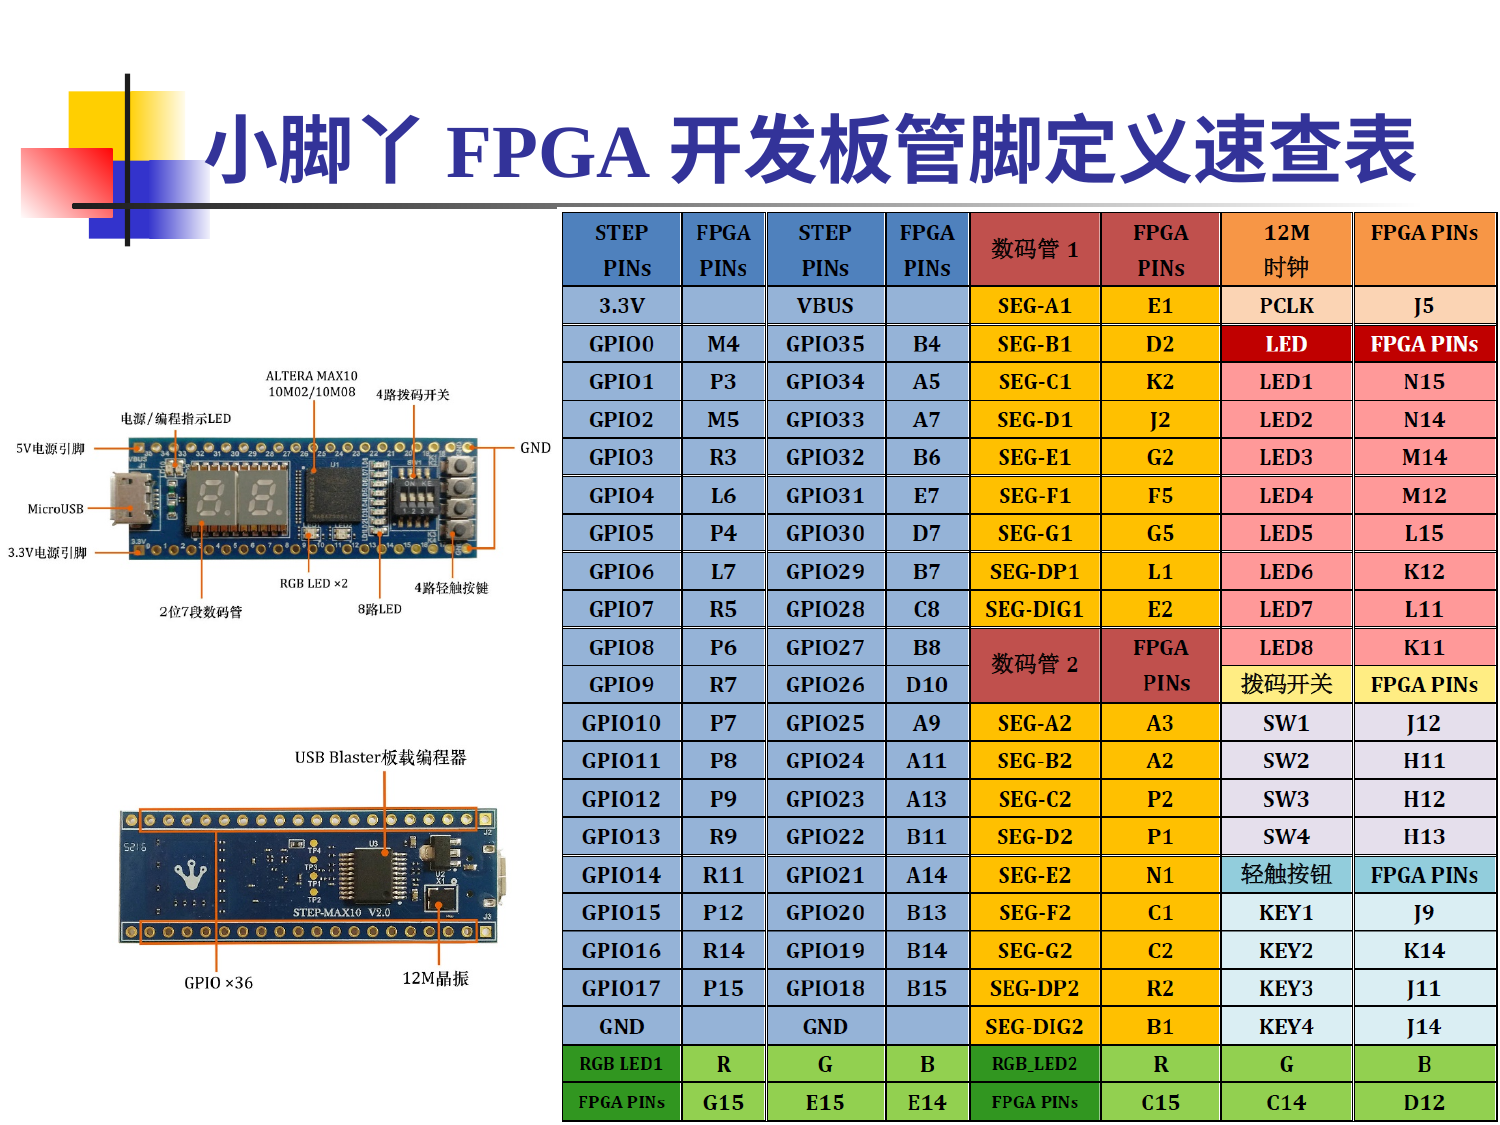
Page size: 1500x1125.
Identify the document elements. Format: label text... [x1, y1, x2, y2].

picture [0, 207, 1500, 1125]
title 小脚丫FPGA开发板管脚定义速查表 [188, 12, 1468, 200]
picture [111, 739, 514, 995]
